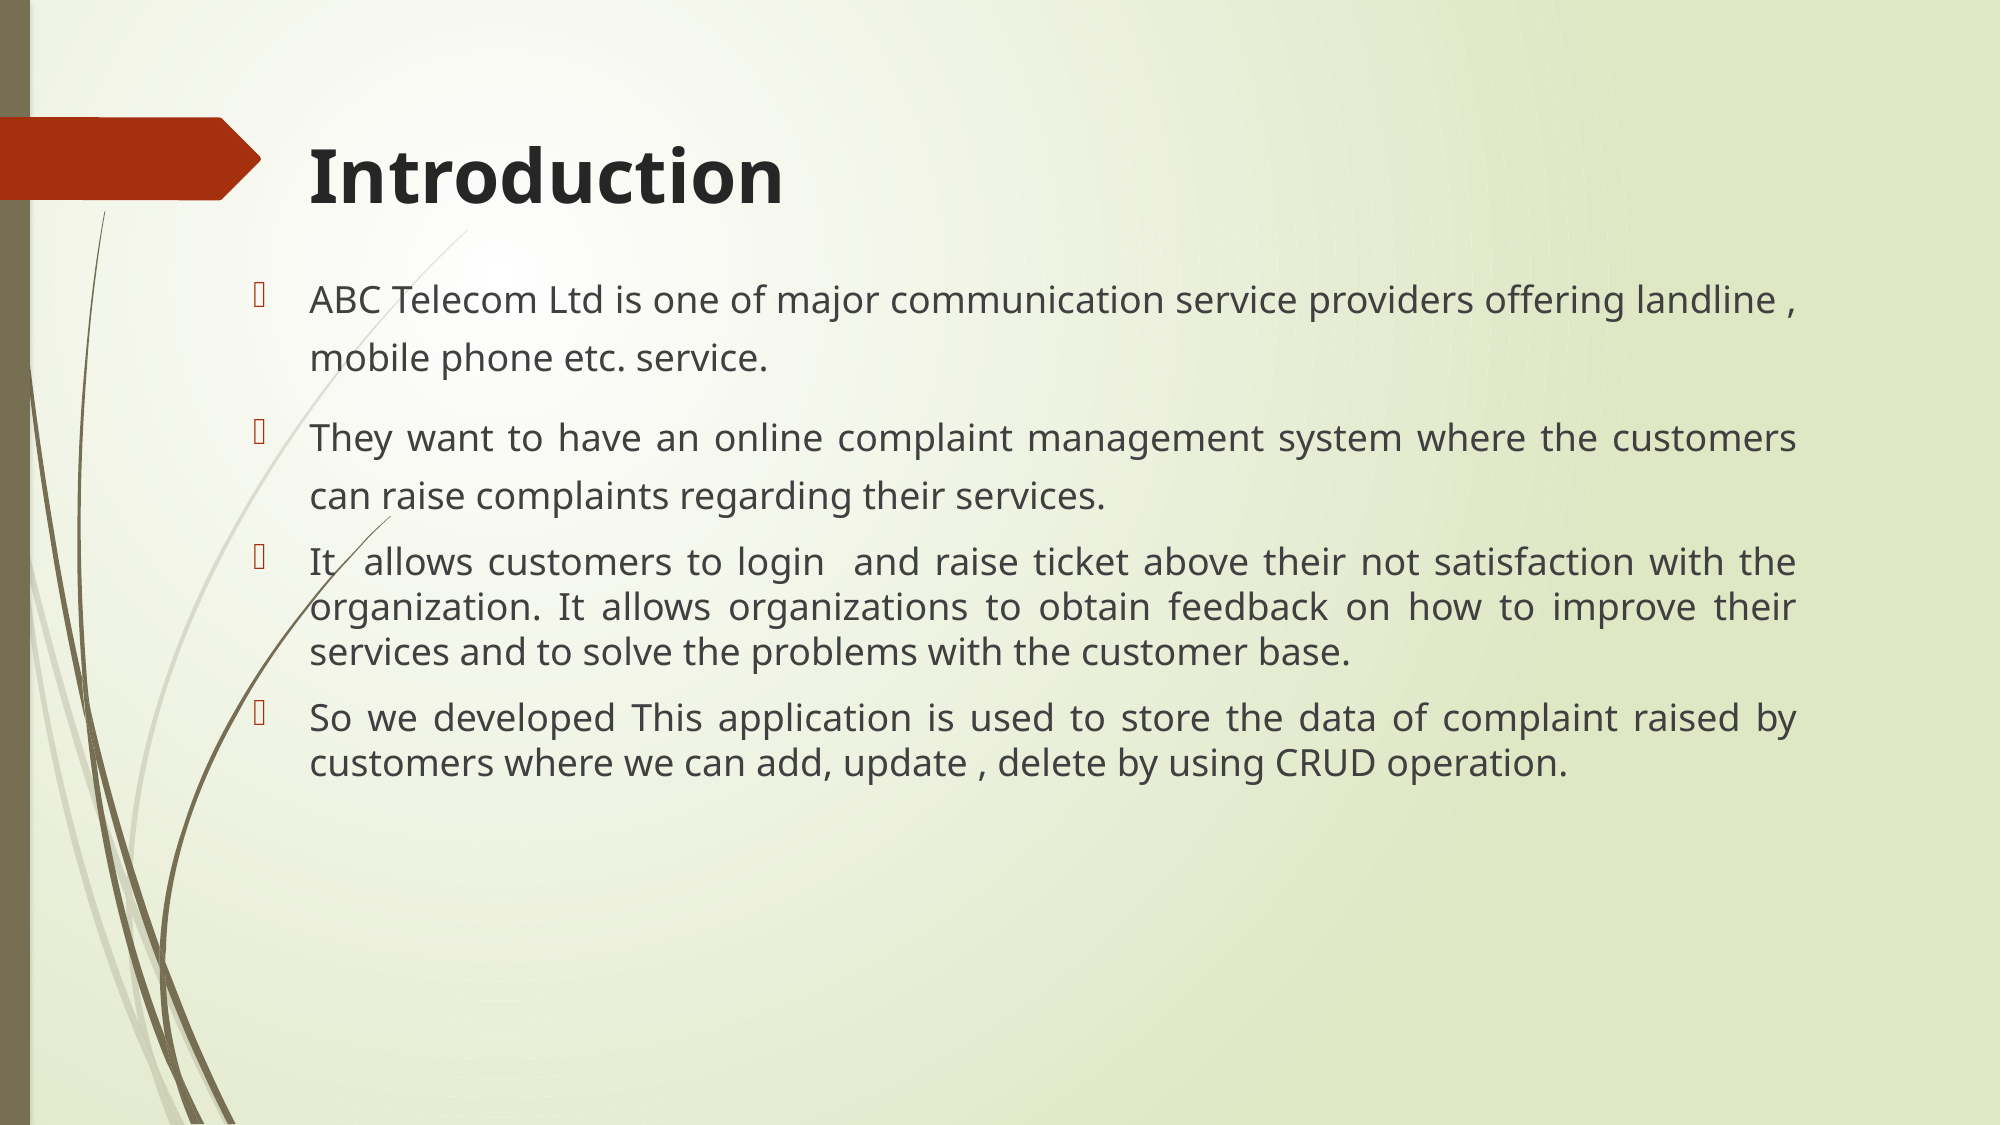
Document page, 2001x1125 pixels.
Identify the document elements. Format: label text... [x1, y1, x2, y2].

title Introduction [294, 120, 1757, 254]
list ABC Telecom Ltd is one of major communication service providers offering landline , mobile phone etc. service. They want to have an online complaint management system where the customers can raise complaints regarding their services. It allows customers to login and raise ticket above their not satisfaction with the organization. It allows organizations to obtain feedback on how to improve their services and to solve the problems with the customer base. So we developed This application is used to store the data of complaint raised by customers where we can add, update , delete by using CRUD operation. [238, 254, 1814, 886]
